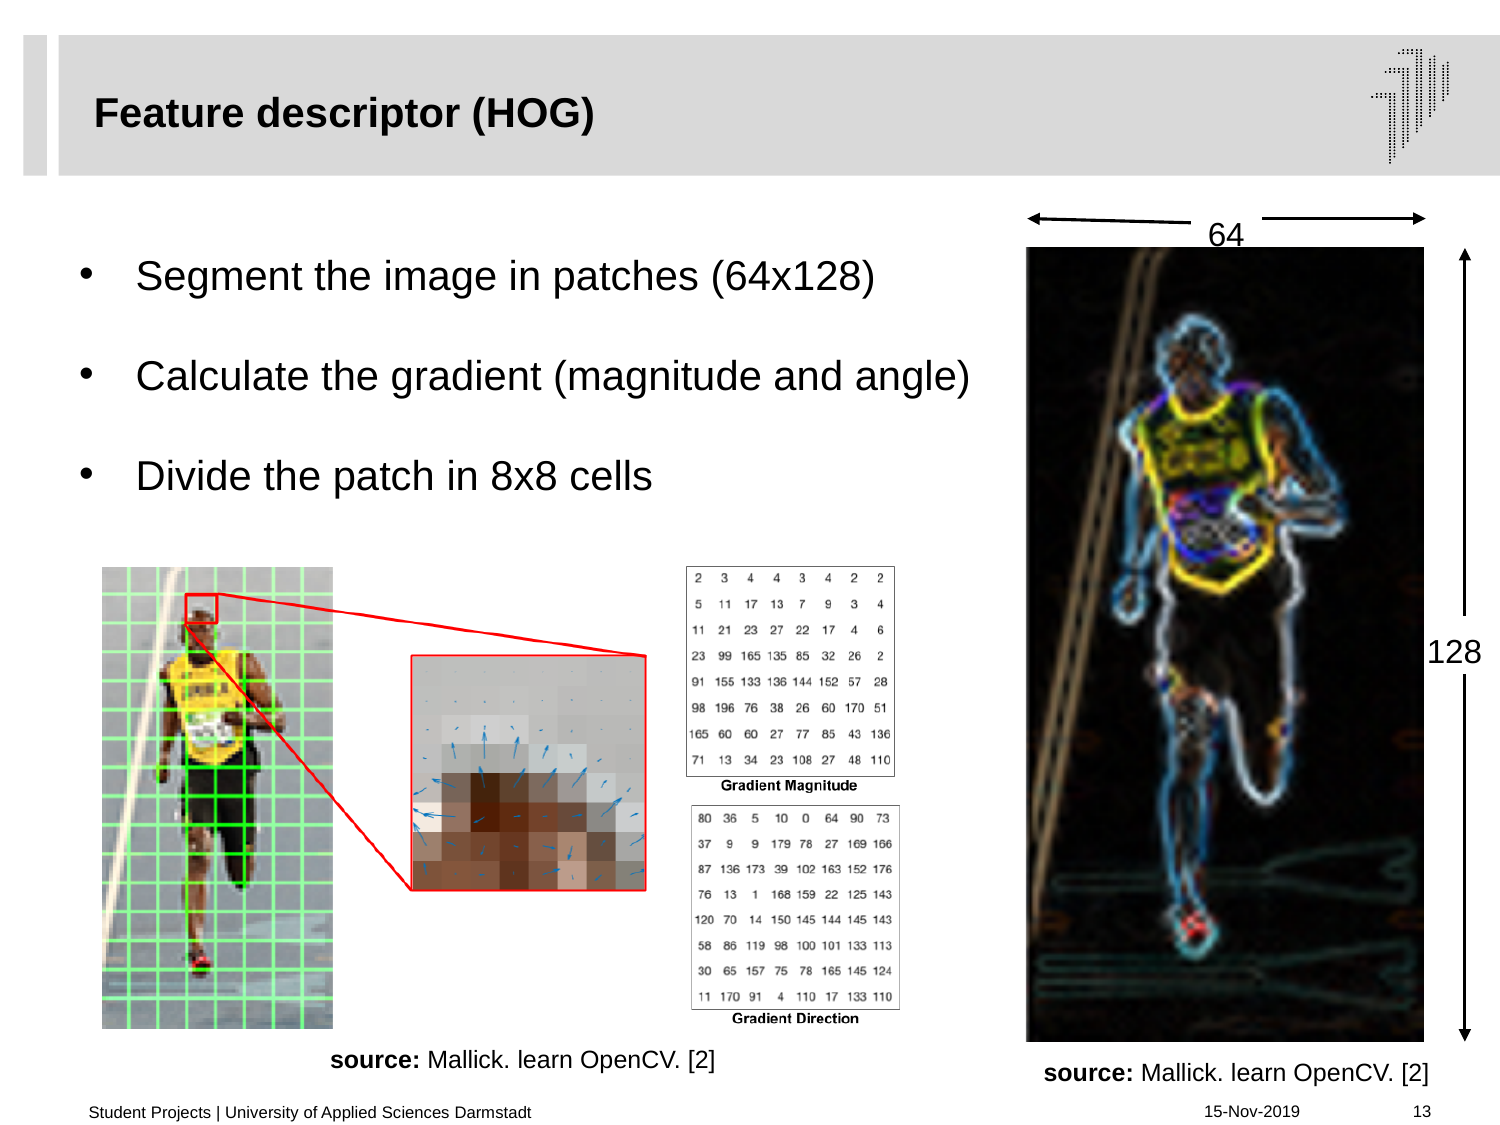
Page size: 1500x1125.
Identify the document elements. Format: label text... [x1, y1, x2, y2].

text_box source: Mallick. learn OpenCV. [2] [277, 1051, 770, 1087]
slide_number 13 [1367, 1099, 1447, 1122]
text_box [1027, 218, 1192, 223]
picture [1371, 35, 1455, 164]
title Feature descriptor (HOG) [93, 46, 981, 165]
footer Student Projects | University of Applied Sciences Darmstadt [88, 1089, 1181, 1122]
picture [87, 552, 959, 1043]
text_box source: Mallick. learn OpenCV. [2] [990, 1041, 1483, 1099]
text_box Segment the image in patches (64x128) Calculate the gradient (magnitude and angle) Divide the patch in 8x8 cells [62, 198, 1026, 993]
text_box 64 [1190, 198, 1263, 245]
text_box 128 [1429, 615, 1500, 665]
picture [1025, 246, 1425, 1042]
slide_number 15-Nov-2019 [1188, 1099, 1361, 1122]
